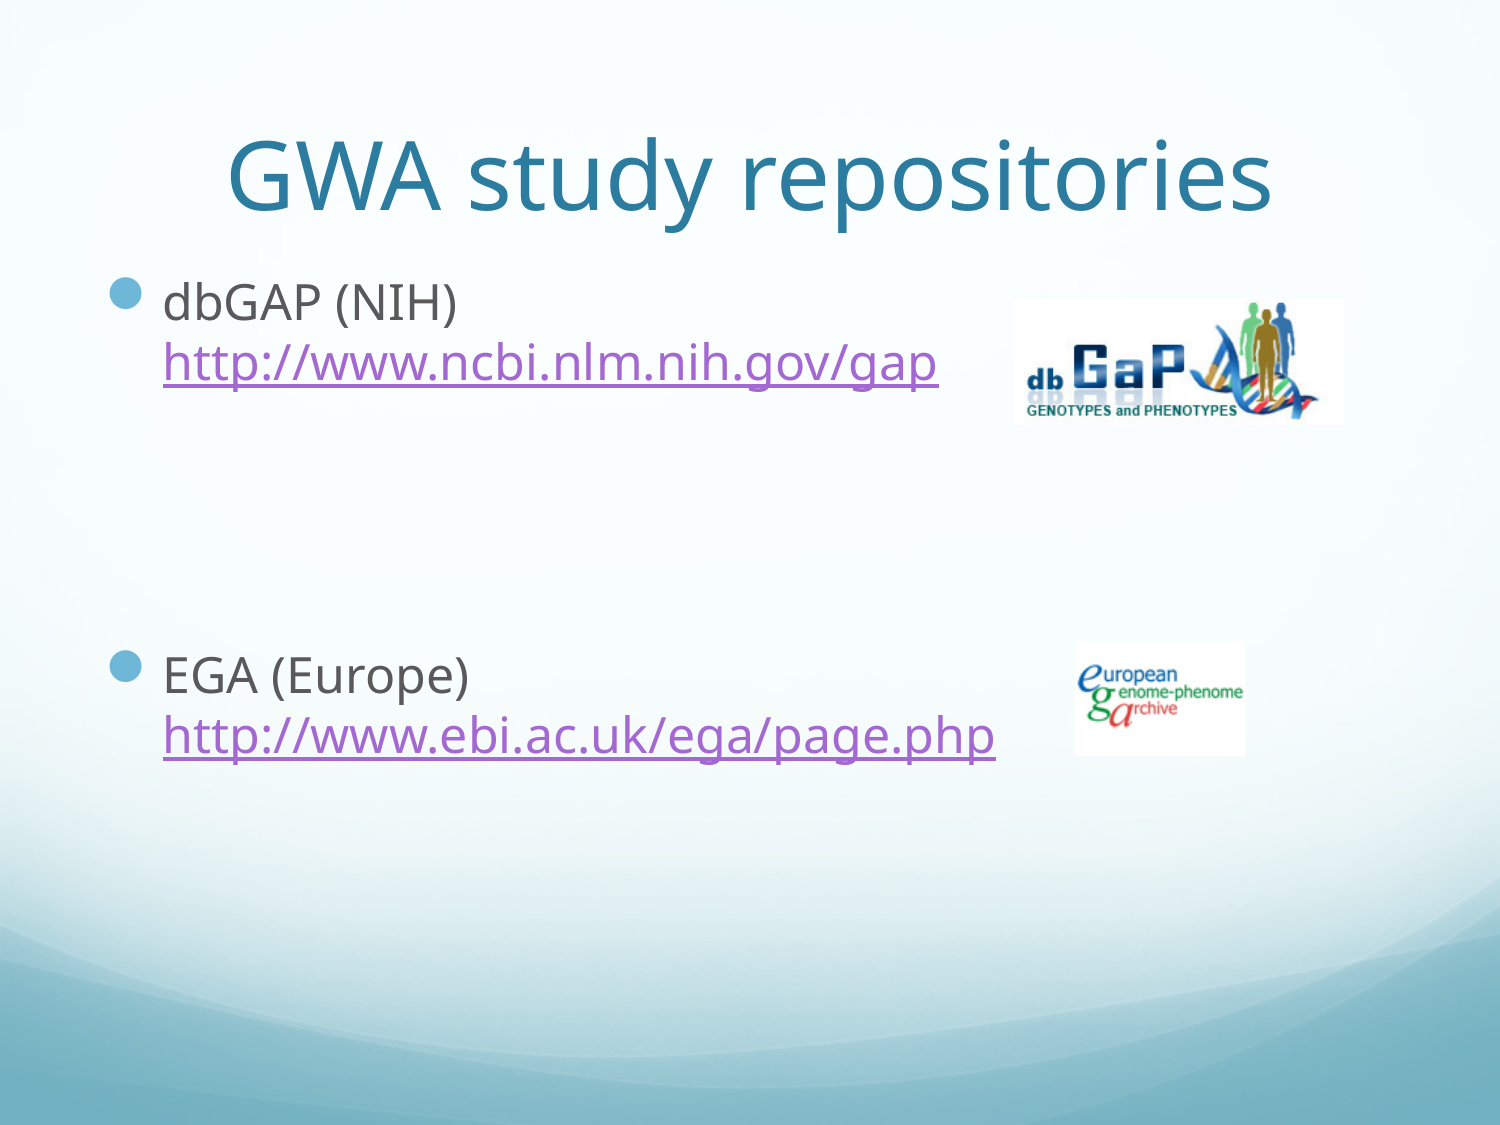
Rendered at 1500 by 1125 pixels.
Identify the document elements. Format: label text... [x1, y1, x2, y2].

list dbGAP (NIH) http://www.ncbi.nlm.nih.gov/gap EGA (Europe) http://www.ebi.ac.uk/ega/page.php [90, 262, 1245, 975]
title GWA study repositories [90, 17, 1410, 237]
picture [1013, 299, 1344, 426]
picture [1075, 642, 1246, 756]
